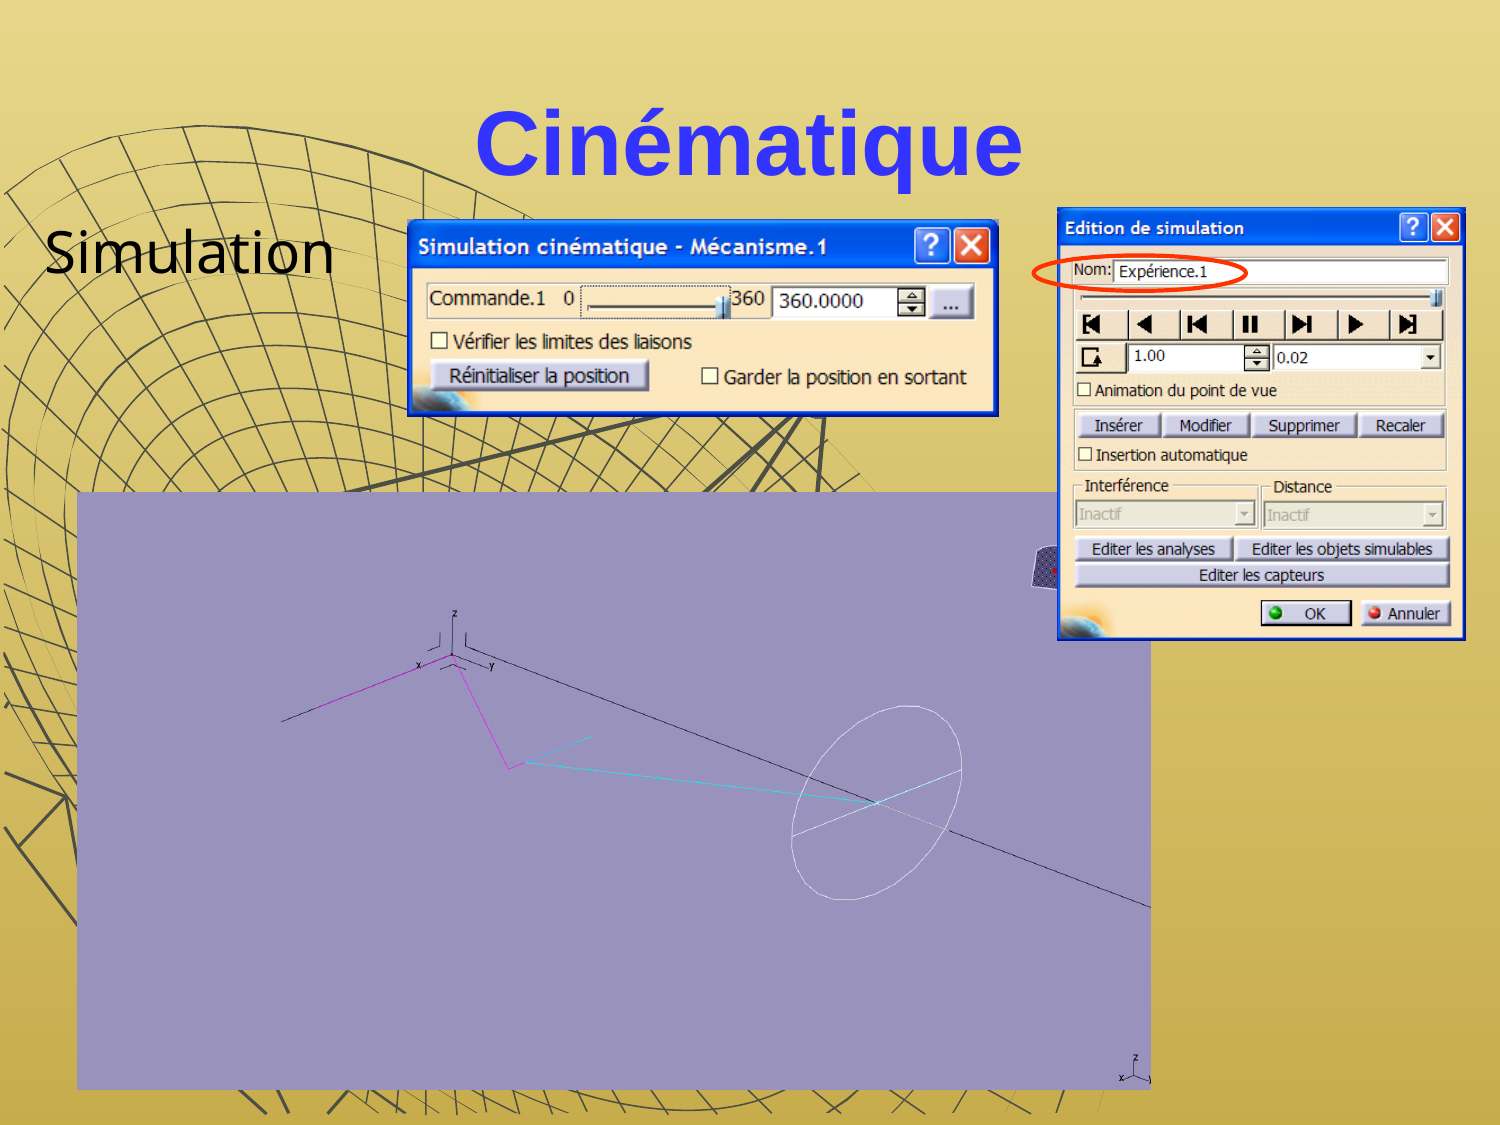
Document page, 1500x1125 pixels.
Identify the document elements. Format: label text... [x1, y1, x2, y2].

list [76, 491, 1152, 1091]
picture [407, 219, 999, 417]
text_box Simulation [29, 208, 1056, 293]
text_box [0, 153, 51, 199]
text_box [1033, 262, 1056, 285]
picture [1056, 207, 1466, 641]
title Cinématique [75, 45, 1425, 208]
